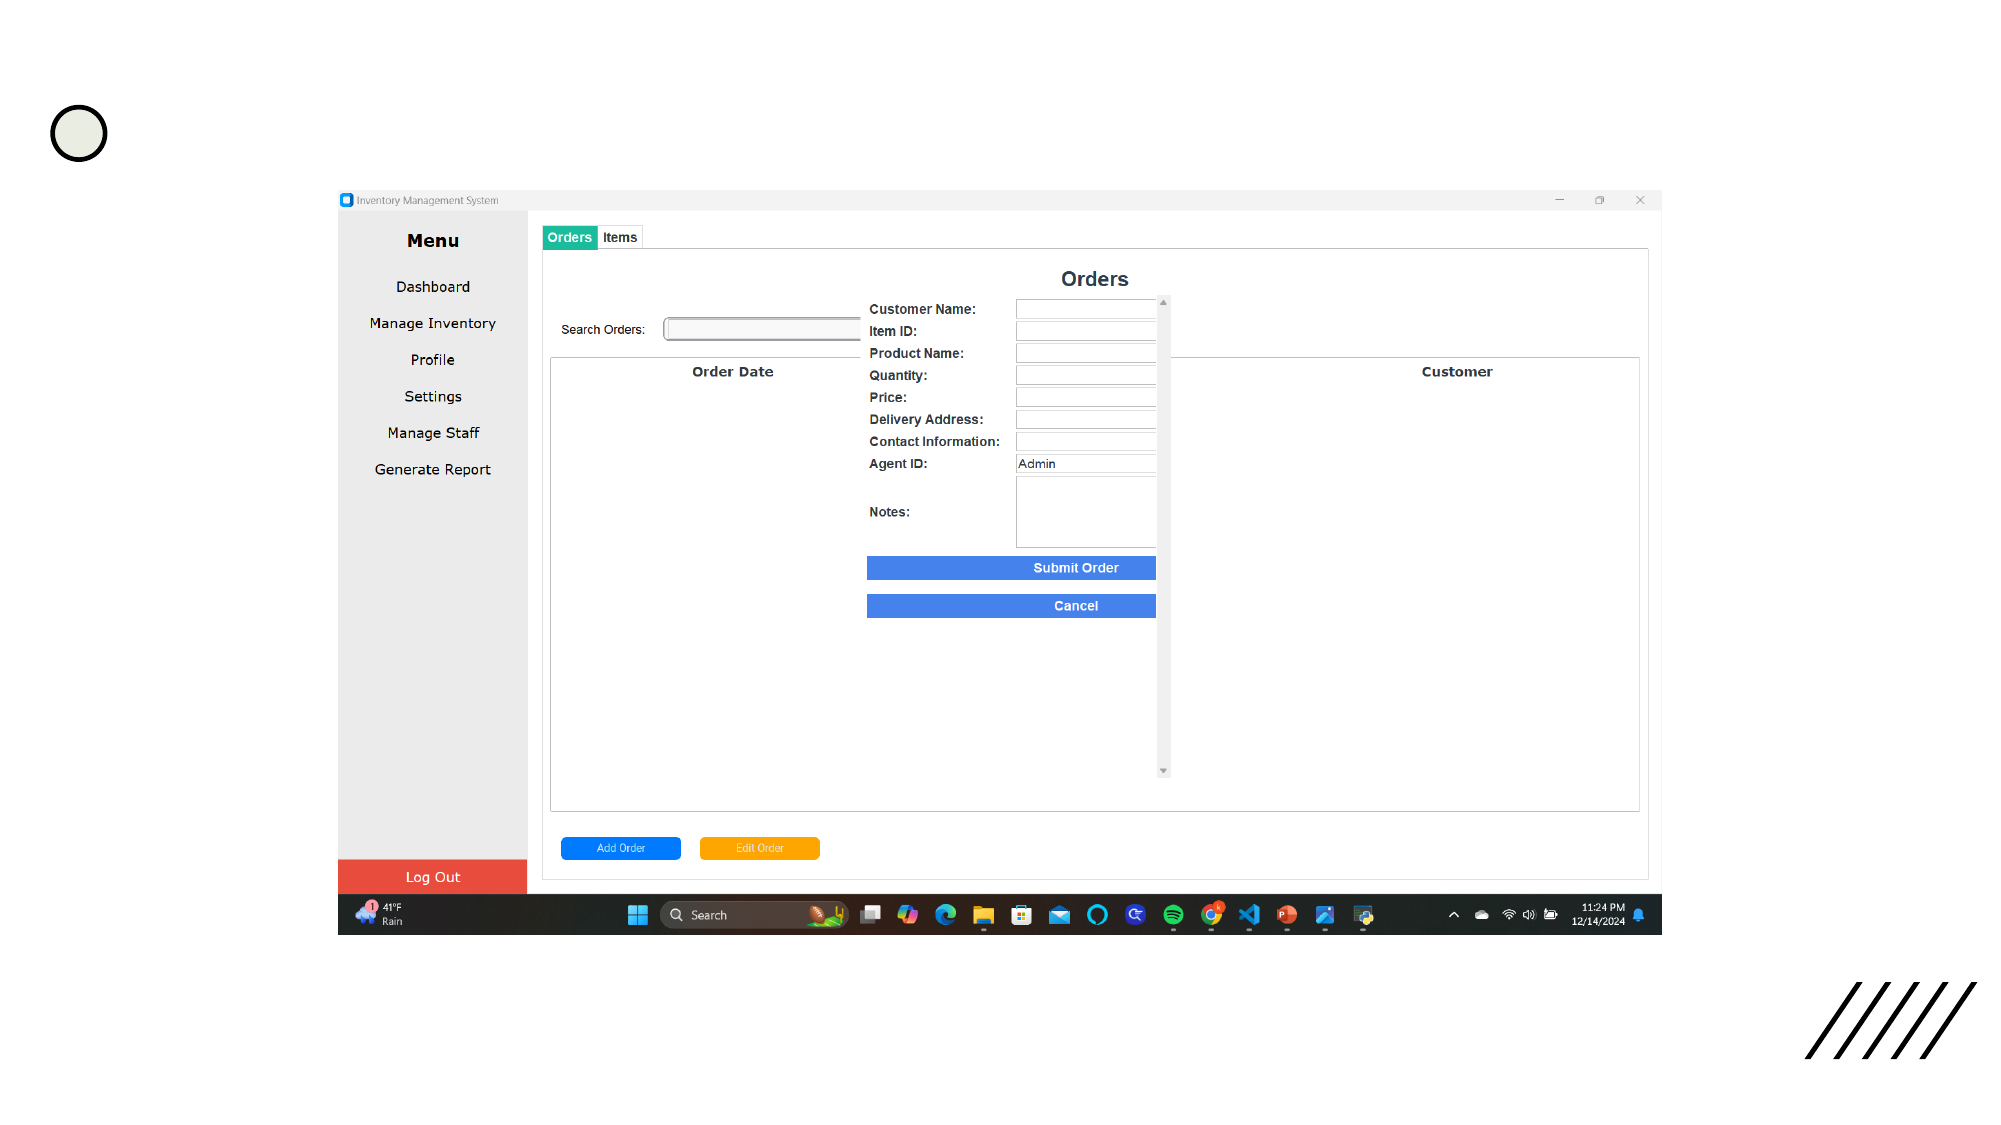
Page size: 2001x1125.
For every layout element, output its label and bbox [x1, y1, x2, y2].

picture [338, 190, 1662, 935]
